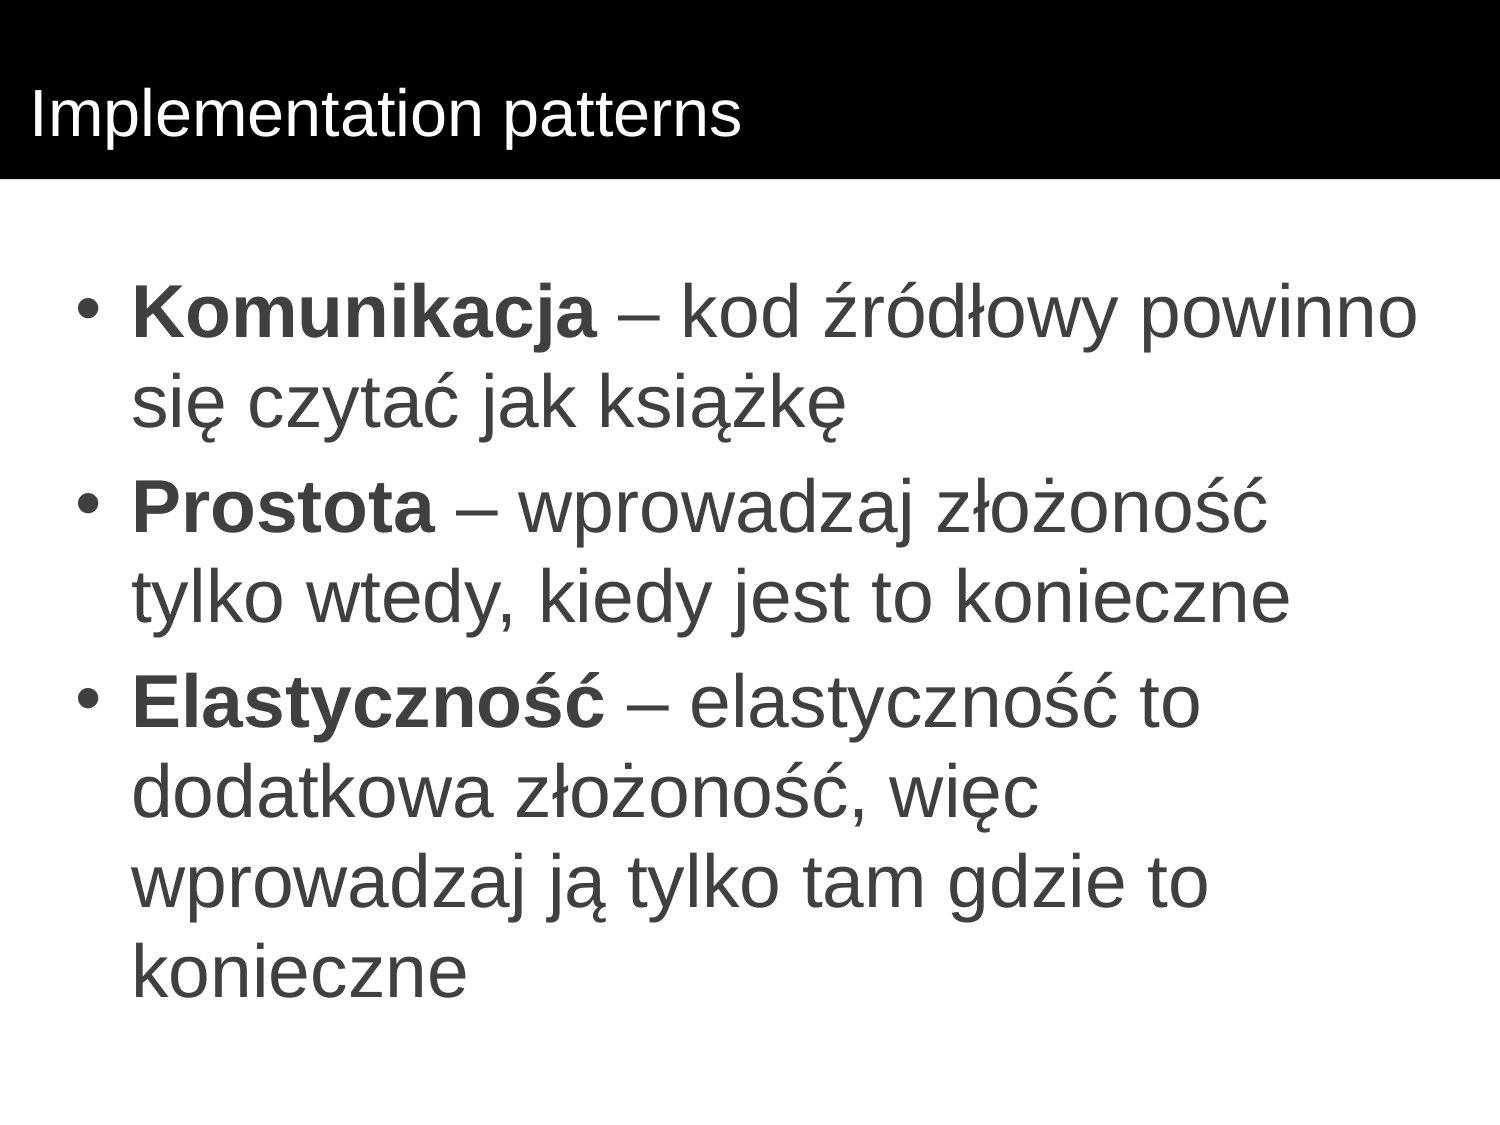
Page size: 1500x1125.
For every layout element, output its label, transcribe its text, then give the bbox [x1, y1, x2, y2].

title Implementation patterns [0, 0, 1500, 180]
list Komunikacja – kod źródłowy powinno się czytać jak książkę Prostota – wprowadzaj złożoność tylko wtedy, kiedy jest to konieczne Elastyczność – elastyczność to dodatkowa złożoność, więc wprowadzaj ją tylko tam gdzie to konieczne [75, 262, 1425, 1060]
